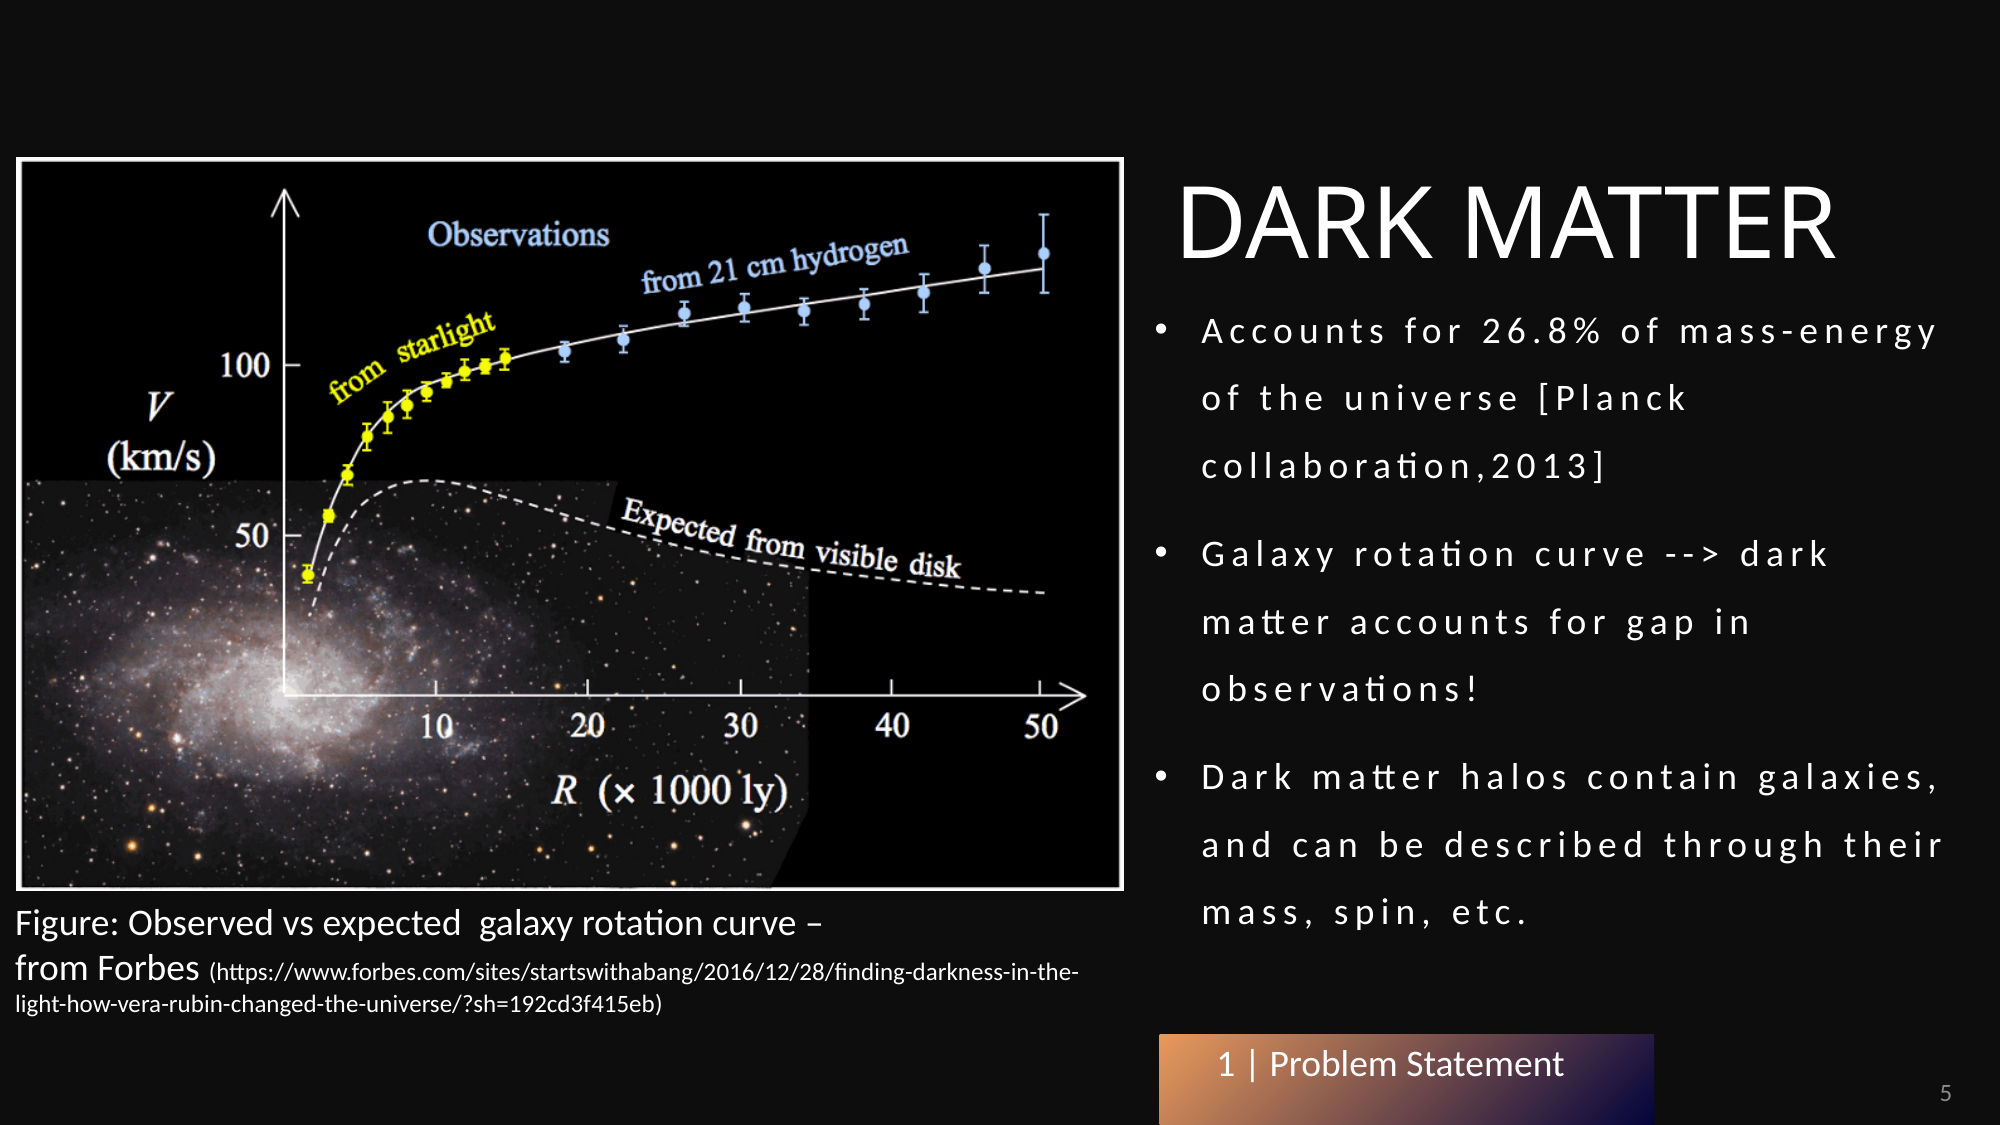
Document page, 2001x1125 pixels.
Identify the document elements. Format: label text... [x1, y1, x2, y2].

list Accounts for 26.8% of mass-energy of the universe [Planck collaboration,2013] Galaxy rotation curve --> dark matter accounts for gap in observations! Dark matter halos contain galaxies, and can be described through their mass, spin, etc. [1139, 275, 1966, 979]
slide_number 5 [1894, 1061, 1968, 1121]
picture [16, 157, 1124, 891]
title Dark matter [1159, 91, 1955, 275]
text_box Figure: Observed vs expected galaxy rotation curve – from Forbes (https://www.forbes.com/sites/startswithabang/2016/12/28/finding-darkness-in-the-light-how-vera-rubin-changed-the-universe/?sh=192cd3f415eb) [0, 890, 1124, 1026]
footer 1 | Problem Statement [1053, 1031, 1729, 1091]
